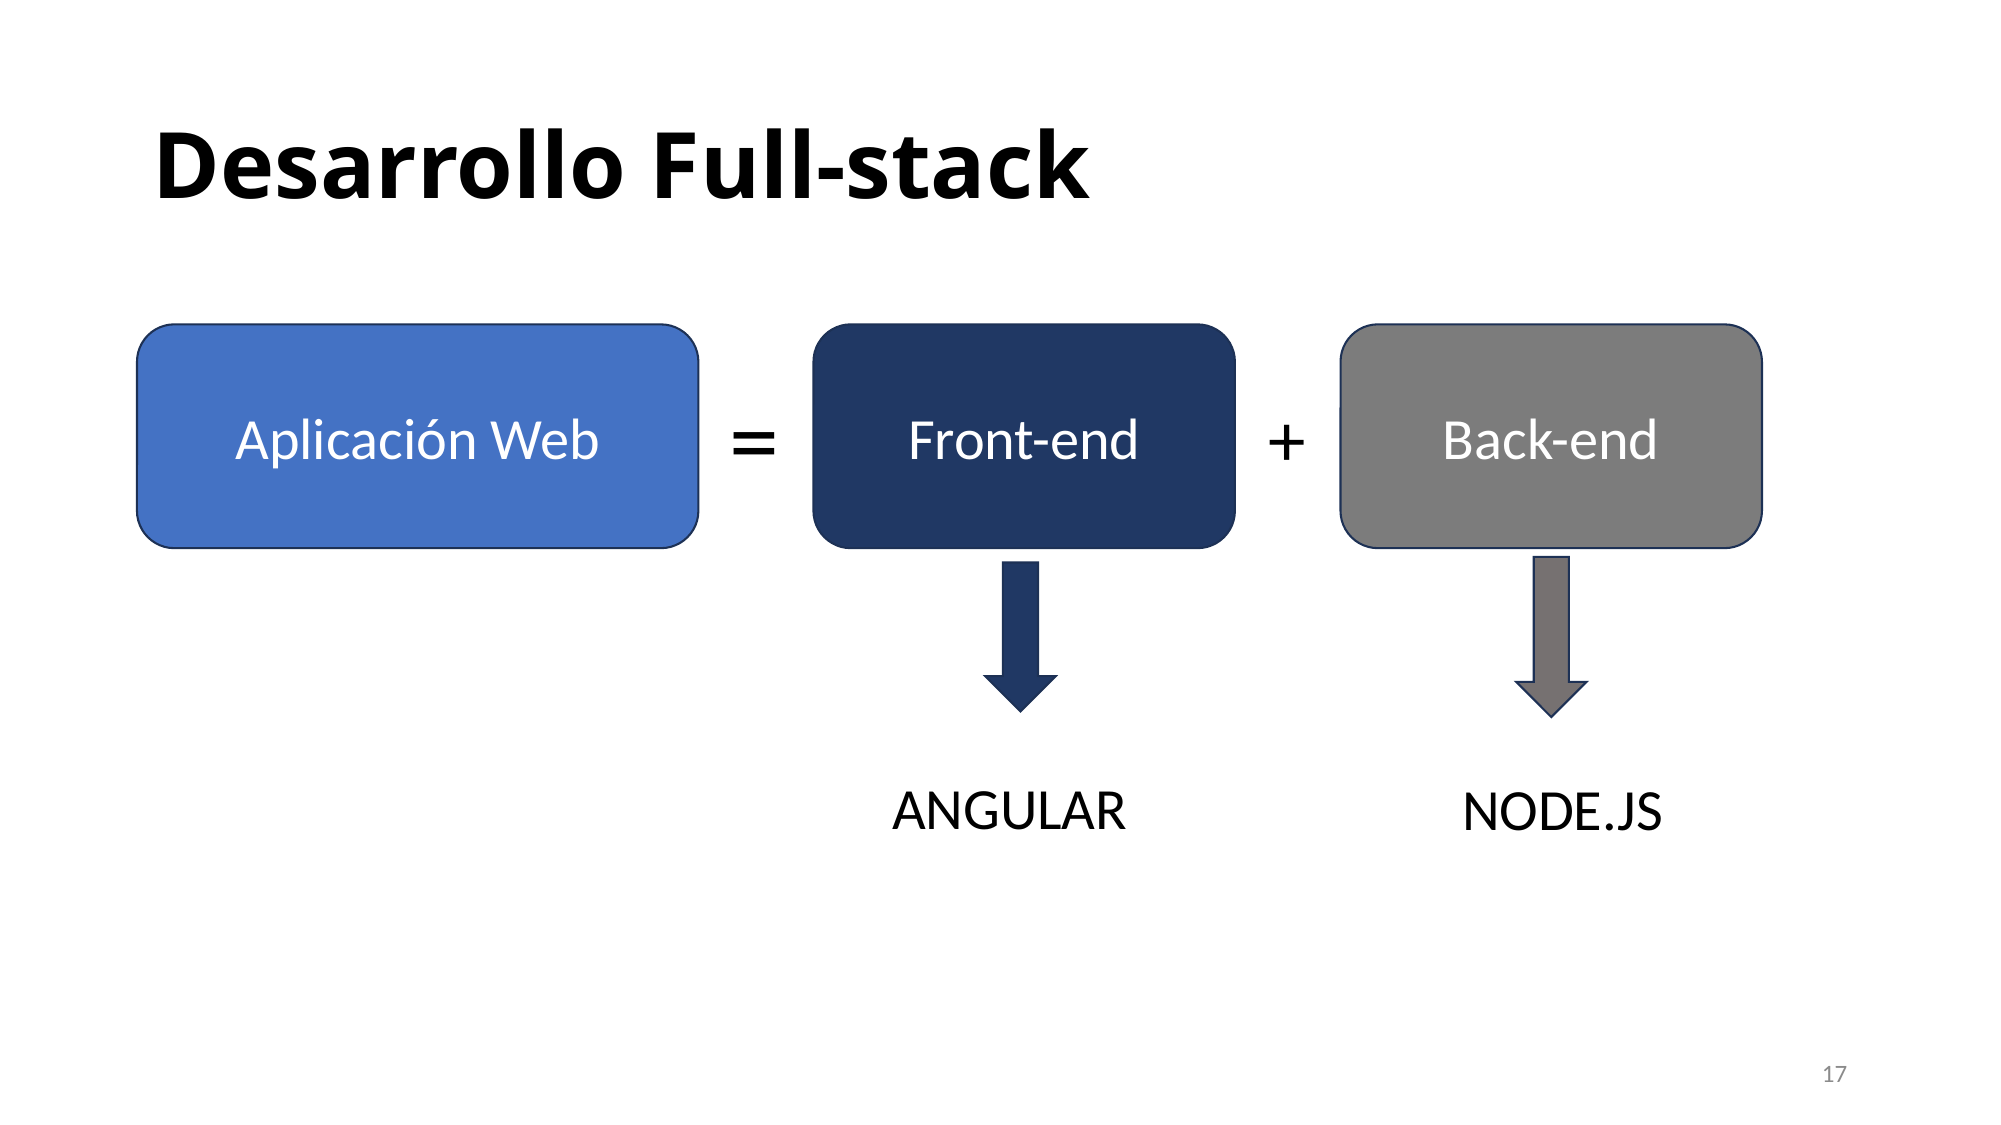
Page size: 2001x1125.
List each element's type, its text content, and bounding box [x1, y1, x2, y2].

slide_number 17 [1412, 1042, 1863, 1103]
text_box Back-end [1339, 323, 1764, 550]
text_box Front-end [812, 323, 1236, 550]
text_box + [1254, 383, 1322, 489]
text_box [1513, 555, 1590, 719]
text_box NODE.JS [1447, 764, 1984, 850]
text_box = [714, 368, 794, 503]
text_box ANGULAR [877, 764, 1414, 849]
text_box [982, 561, 1059, 713]
text_box Aplicación Web [135, 323, 700, 550]
title Desarrollo Full-stack [137, 59, 1863, 278]
